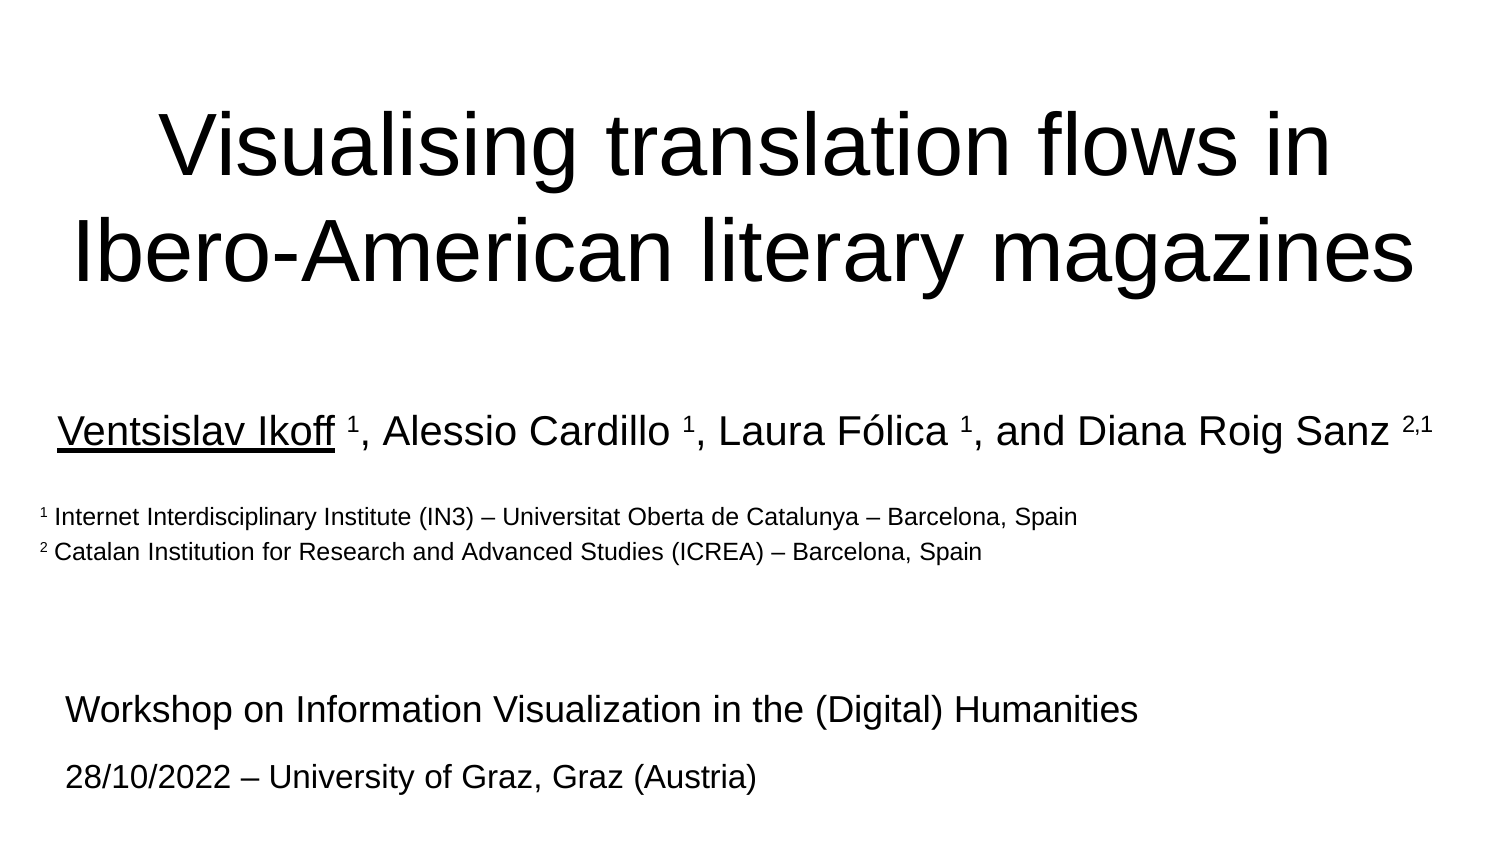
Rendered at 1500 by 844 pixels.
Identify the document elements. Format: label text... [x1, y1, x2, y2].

text_box 1 Internet Interdisciplinary Institute (IN3) – Universitat Oberta de Catalunya – Barcelona, Spain 2 Catalan Institution for Research and Advanced Studies (ICREA) – Barcelona, Spain [33, 494, 1085, 566]
title Visualising translation flows in Ibero-American literary magazines [43, 19, 1431, 300]
text_box Ventsislav Ikoff 1, Alessio Cardillo 1, Laura Fólica 1, and Diana Roig Sanz 2,1 [51, 402, 1449, 455]
text_box Workshop on Information Visualization in the (Digital) Humanities 28/10/2022 – University of Graz, Graz (Austria) [63, 682, 1145, 795]
